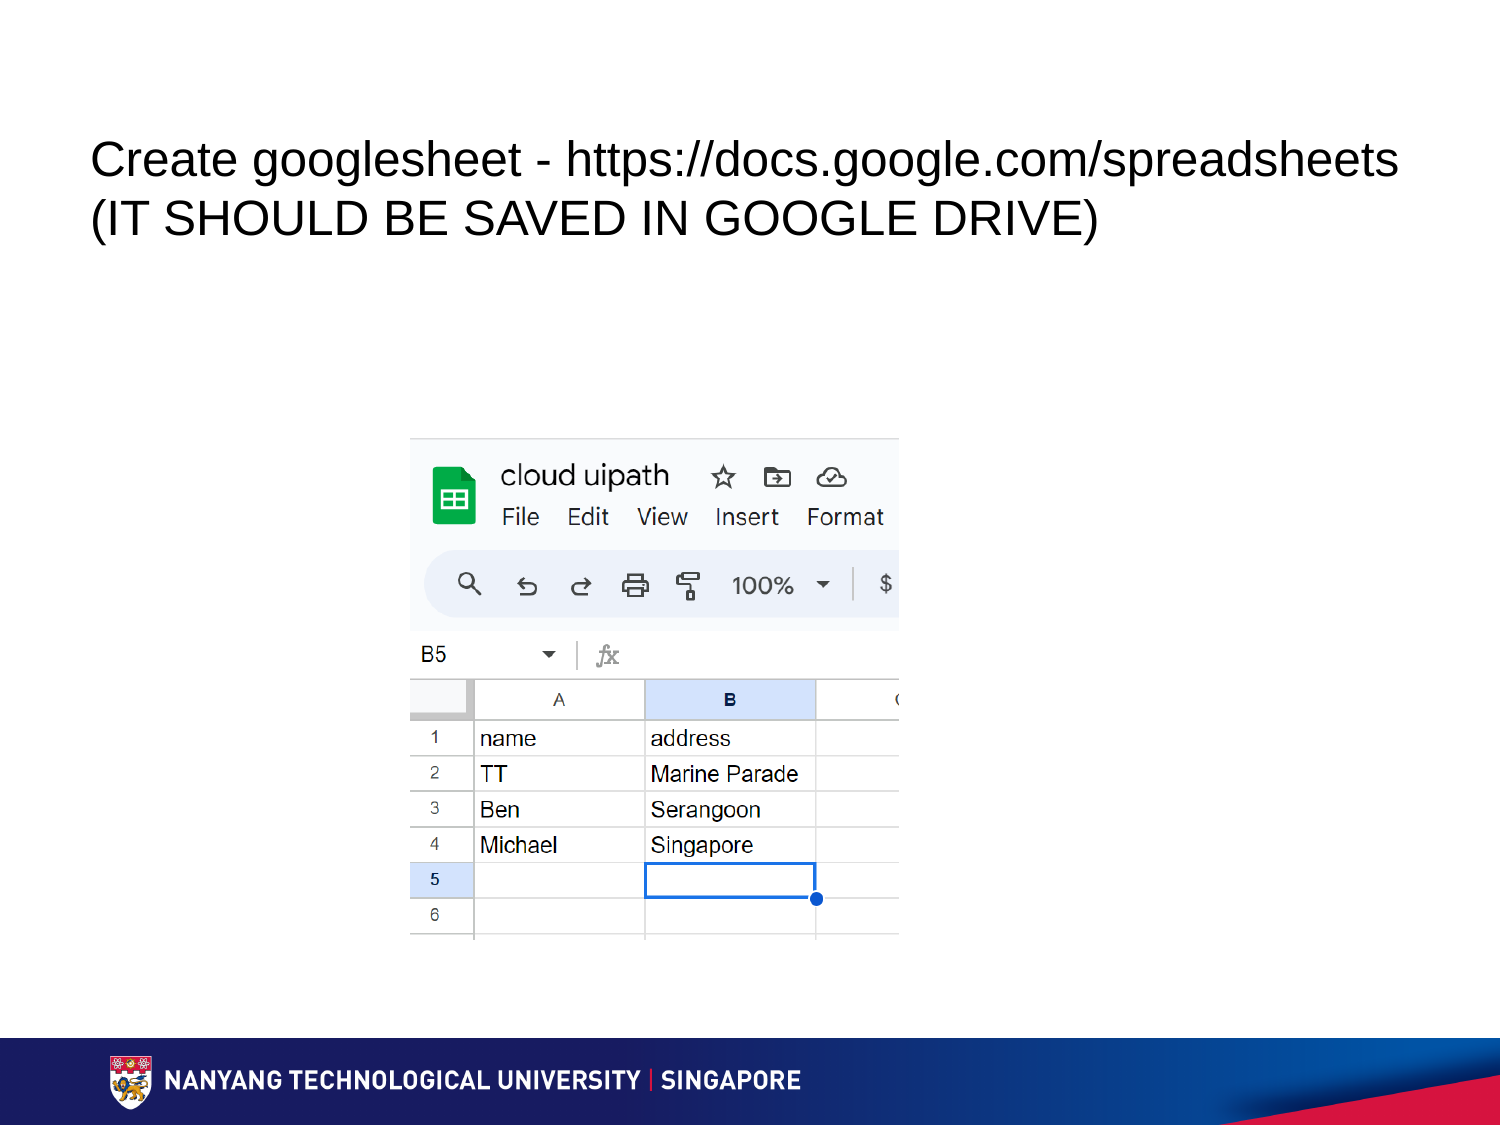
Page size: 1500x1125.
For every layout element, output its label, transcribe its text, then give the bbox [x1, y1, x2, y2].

picture [409, 423, 899, 940]
picture [0, 1038, 1500, 1125]
title Create googlesheet - https://docs.google.com/spreadsheets (IT SHOULD BE SAVED IN GOOGLE DRIVE) [75, 92, 1425, 280]
